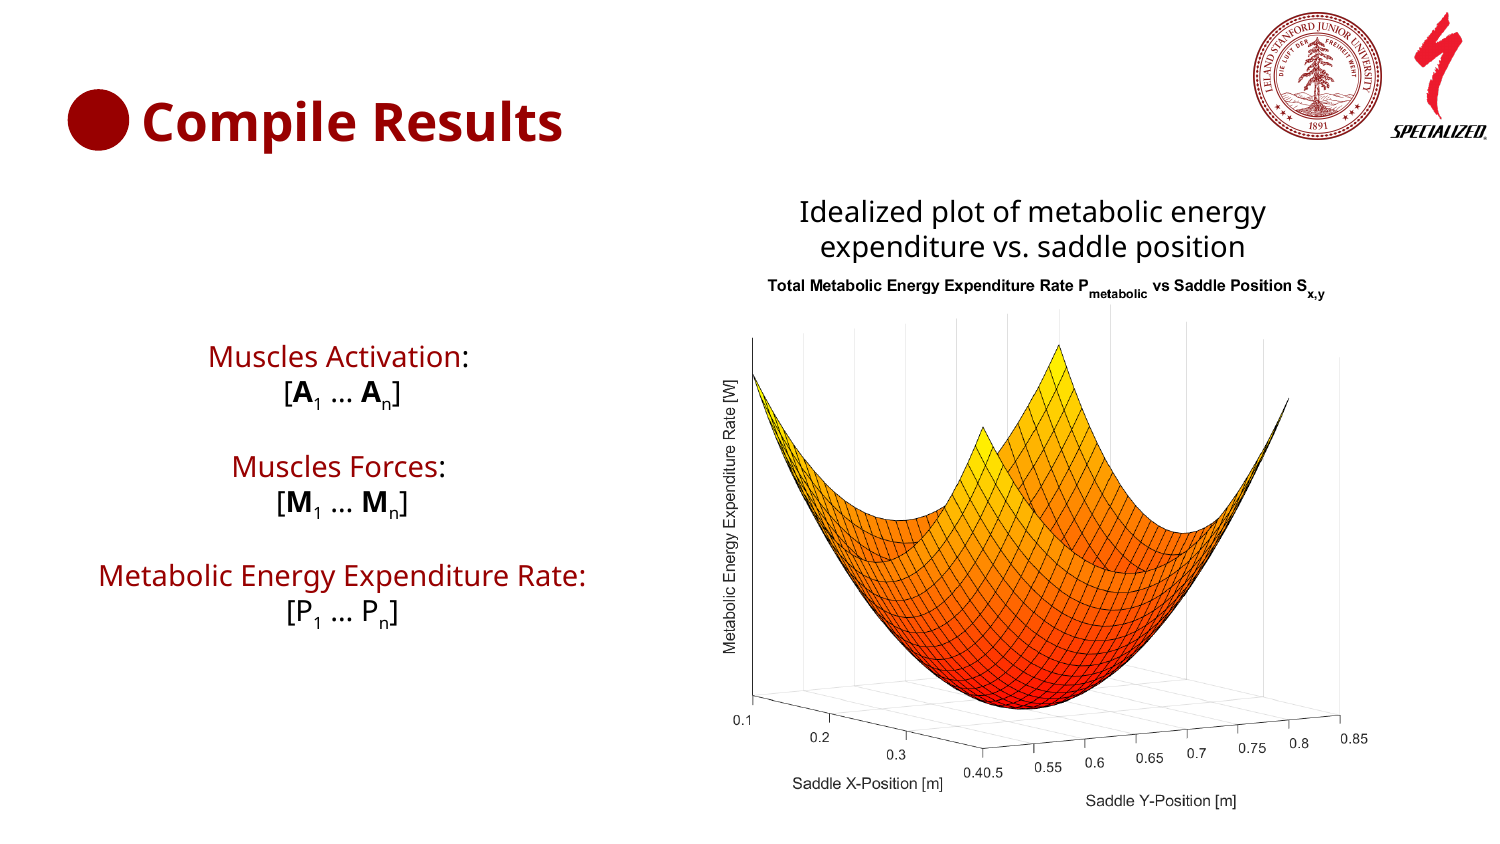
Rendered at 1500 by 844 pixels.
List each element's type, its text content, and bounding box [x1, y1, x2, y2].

picture [1253, 12, 1382, 72]
text_box Muscles Activation: [A1 … An] Muscles Forces: [M1 … Mn] Metabolic Energy Expenditure Rate: [P1 … Pn] [53, 323, 632, 648]
text_box [68, 89, 129, 150]
picture [1390, 12, 1487, 140]
picture [654, 263, 1412, 811]
title Compile Results [51, 72, 1449, 167]
text_box Idealized plot of metabolic energy expenditure vs. saddle position [729, 178, 1337, 261]
